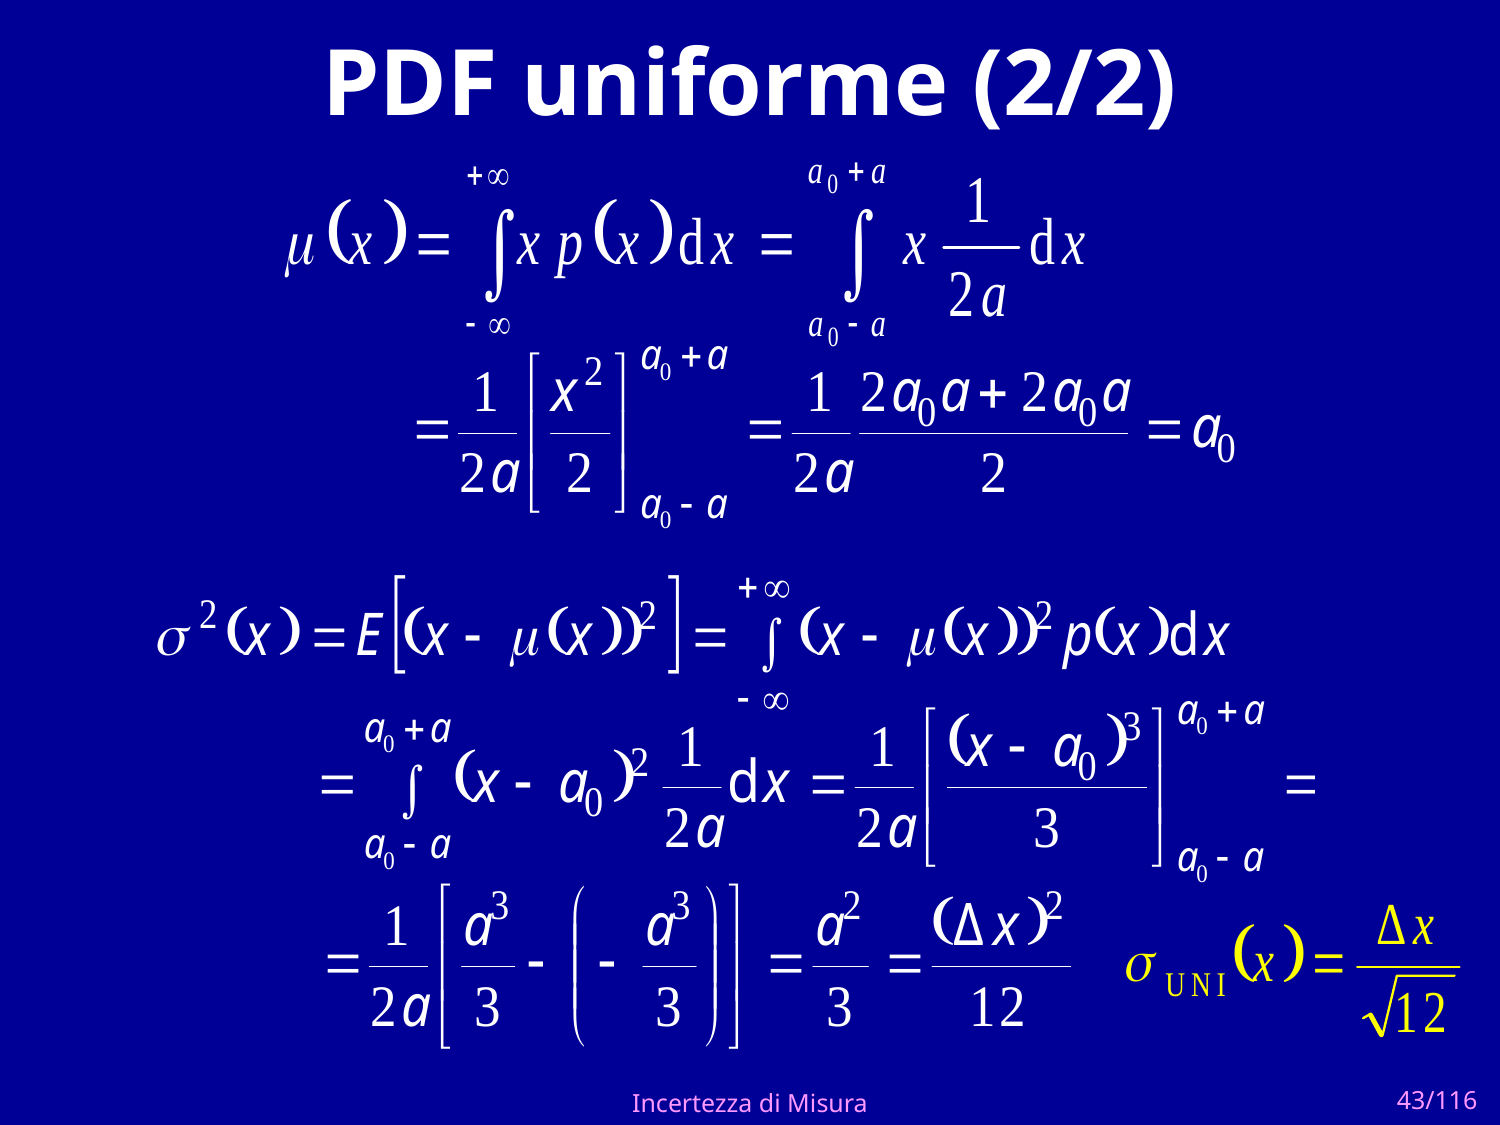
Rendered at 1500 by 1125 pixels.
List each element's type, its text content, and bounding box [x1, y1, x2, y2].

title PDF uniforme (2/2) [0, 0, 1500, 166]
footer Incertezza di Misura [0, 1091, 1500, 1125]
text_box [272, 141, 1098, 355]
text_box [312, 688, 1315, 887]
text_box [1118, 887, 1470, 1048]
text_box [407, 334, 1240, 533]
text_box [318, 878, 1074, 1054]
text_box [154, 564, 1238, 715]
